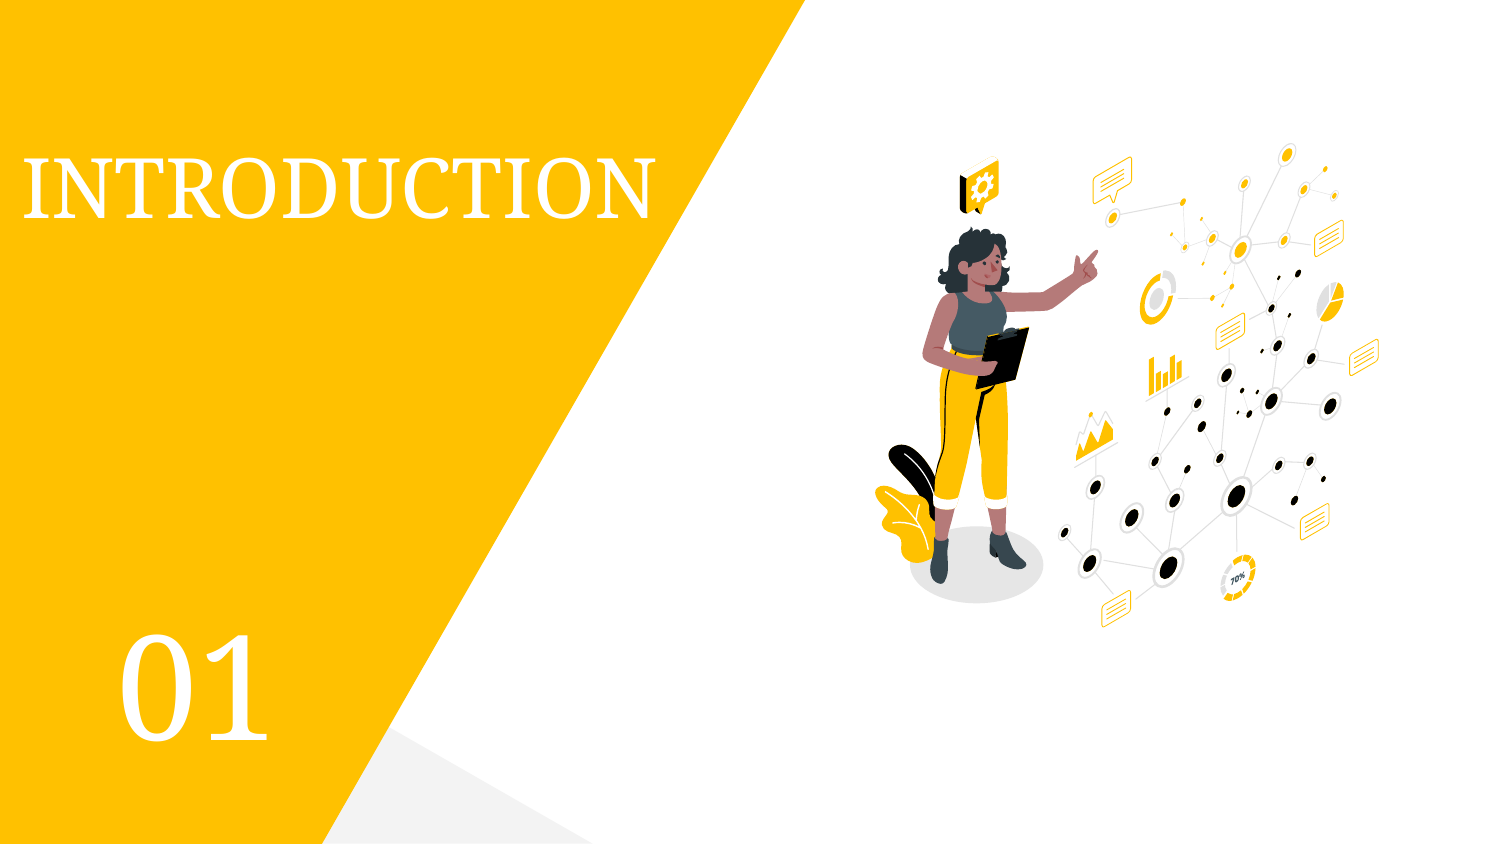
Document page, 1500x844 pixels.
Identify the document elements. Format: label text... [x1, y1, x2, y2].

title INTRODUCTION [5, 120, 704, 425]
title 01 [101, 622, 370, 785]
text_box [871, 142, 1380, 628]
